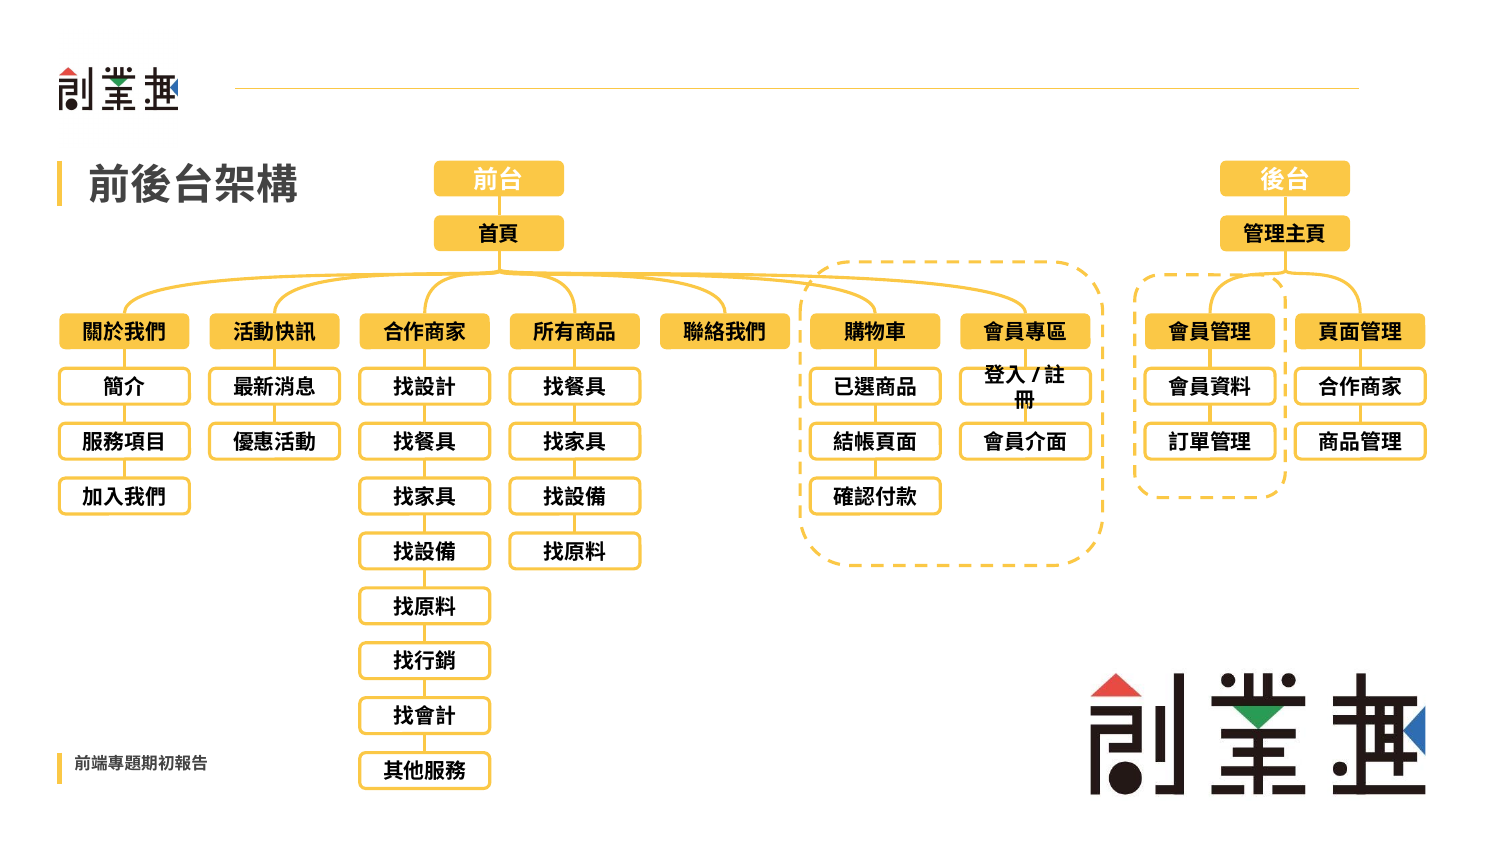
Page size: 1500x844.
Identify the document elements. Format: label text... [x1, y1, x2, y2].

text_box 首頁 [433, 215, 565, 252]
text_box 找家具 [509, 423, 640, 460]
text_box 頁面管理 [1295, 313, 1426, 350]
text_box [1134, 274, 1286, 498]
text_box 找原料 [359, 587, 490, 624]
text_box 找設備 [359, 532, 490, 569]
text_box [1285, 269, 1361, 314]
text_box 簡介 [59, 368, 190, 405]
text_box 找家具 [359, 478, 490, 514]
text_box 管理主頁 [1220, 215, 1351, 252]
text_box 活動快訊 [209, 321, 340, 350]
text_box 找餐具 [359, 423, 490, 460]
text_box 找餐具 [509, 368, 640, 405]
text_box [499, 269, 1026, 314]
picture [1090, 664, 1426, 801]
text_box 找行銷 [359, 642, 490, 679]
picture [59, 29, 178, 148]
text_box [124, 270, 272, 314]
text_box 加入我們 [59, 478, 190, 514]
text_box [800, 261, 1103, 566]
text_box 優惠活動 [209, 423, 340, 460]
text_box 前後台架構 [73, 142, 365, 223]
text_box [274, 269, 423, 314]
text_box 合作商家 [1295, 368, 1426, 405]
text_box 找設計 [359, 368, 490, 405]
text_box 前端專題期初報告 [59, 742, 224, 783]
text_box 聯絡我們 [660, 322, 791, 350]
text_box 前台 [433, 160, 565, 197]
text_box 找原料 [509, 532, 640, 569]
text_box 商品管理 [1295, 423, 1426, 460]
text_box 其他服務 [359, 752, 490, 789]
text_box 所有商品 [509, 322, 640, 350]
text_box 最新消息 [209, 368, 340, 405]
text_box 服務項目 [59, 423, 190, 460]
text_box 關於我們 [59, 313, 190, 350]
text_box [424, 269, 496, 314]
text_box 合作商家 [359, 322, 490, 350]
text_box 找設備 [509, 478, 640, 514]
text_box 找會計 [359, 697, 490, 734]
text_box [1209, 269, 1284, 314]
text_box 後台 [1220, 160, 1351, 197]
